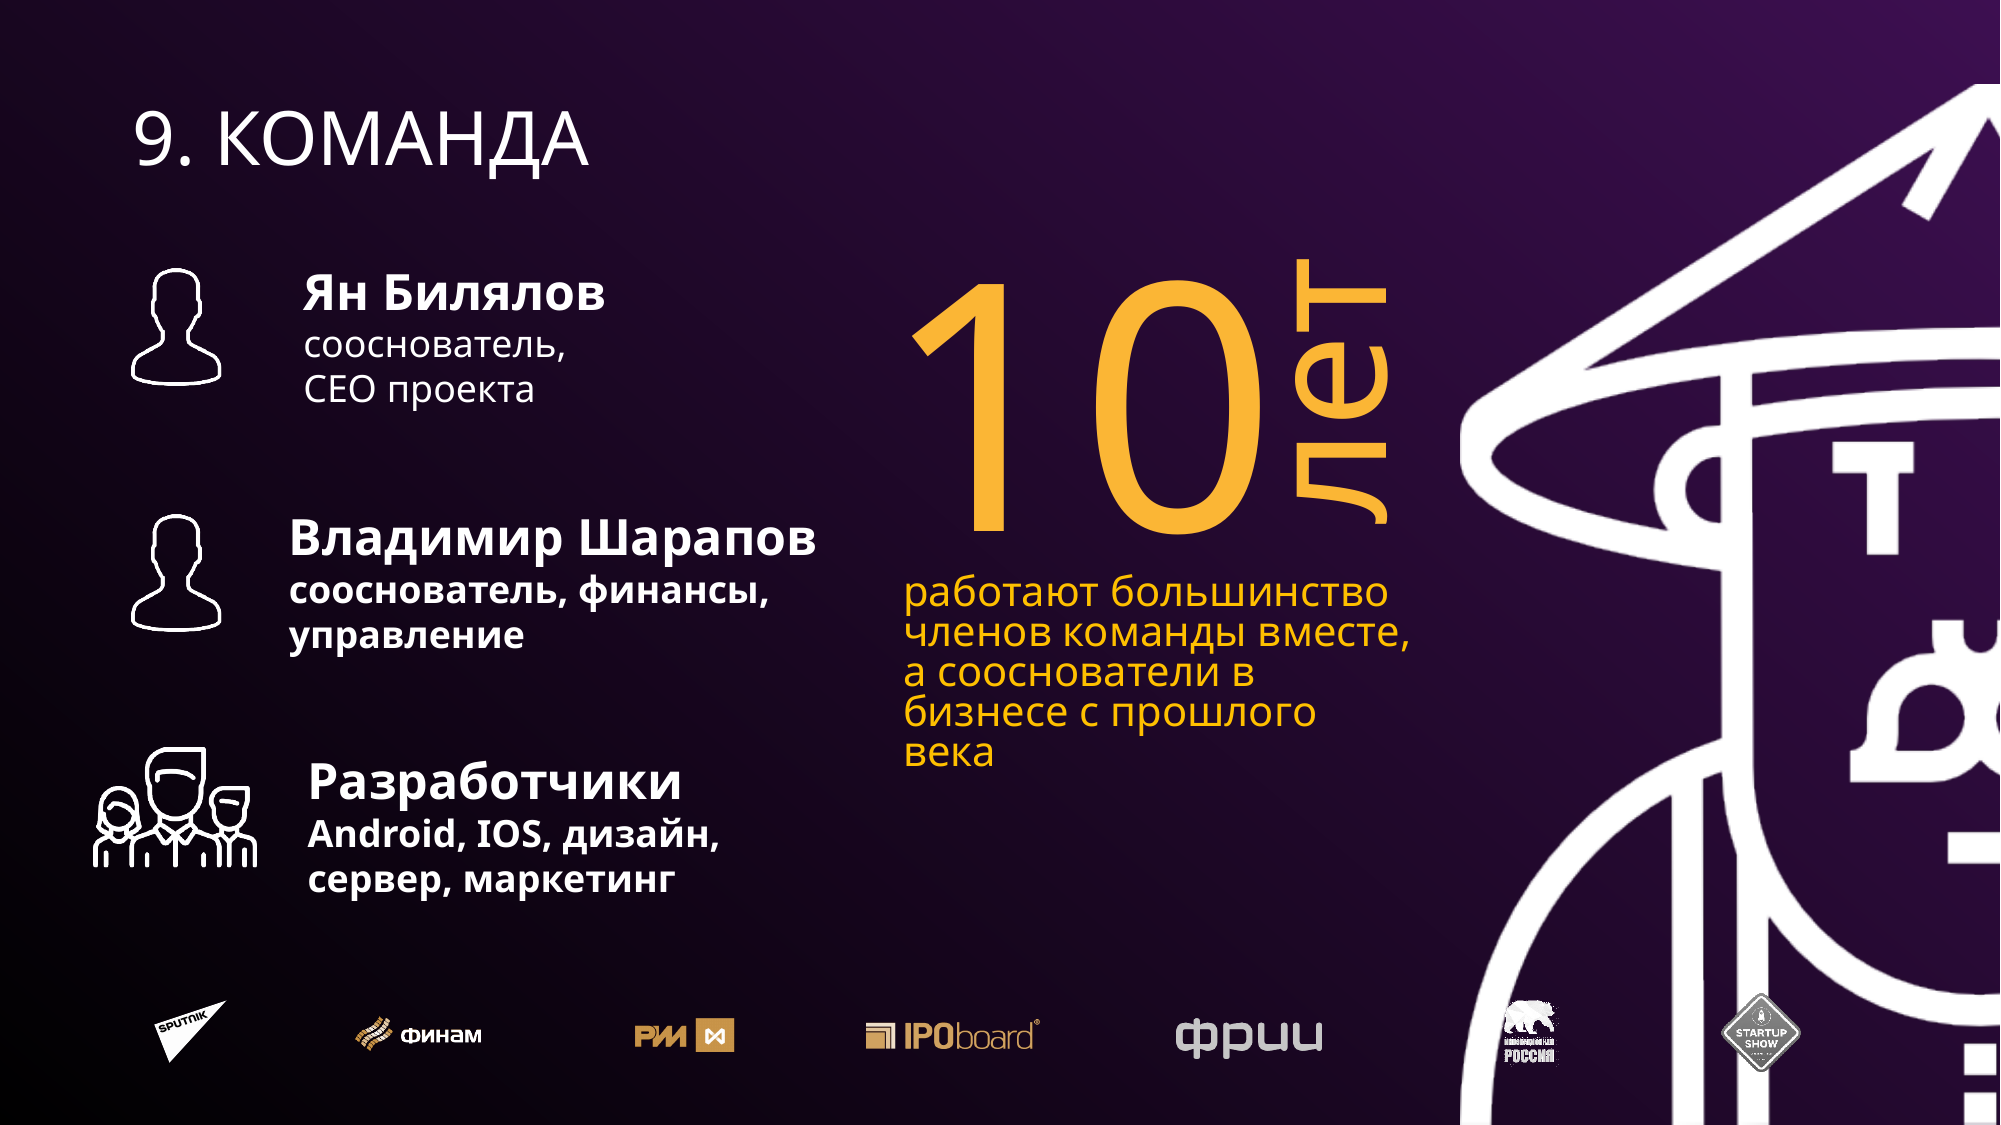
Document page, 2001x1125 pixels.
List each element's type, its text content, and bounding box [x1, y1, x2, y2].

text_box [154, 993, 1801, 1072]
picture [1460, 84, 2000, 1125]
text_box Разработчики Android, IOS, дизайн, сервер, маркетинг [292, 742, 746, 908]
text_box 10 [866, 178, 1460, 609]
text_box Ян Билялов сооснователь, CEO проекта [288, 252, 636, 418]
picture [93, 725, 257, 889]
picture [117, 514, 235, 632]
text_box лет [1212, 205, 1428, 541]
text_box 9. КОМАНДА [117, 117, 1343, 176]
picture [117, 268, 235, 387]
text_box работают большинство членов команды вместе, а сооснователи в бизнесе с прошлого века [888, 609, 1436, 782]
text_box Владимир Шарапов сооснователь, финансы, управление [274, 498, 847, 664]
